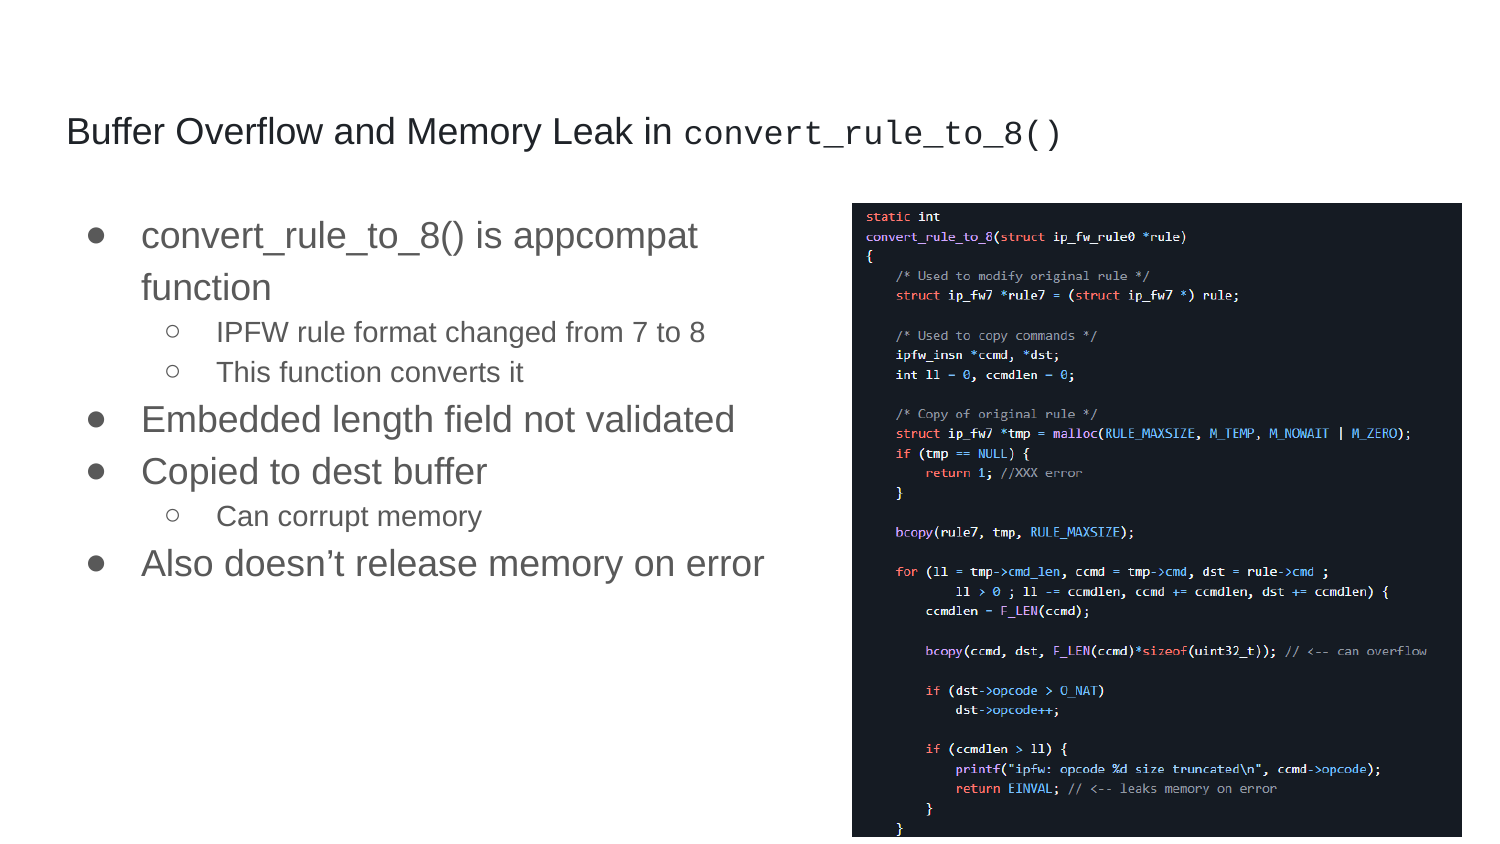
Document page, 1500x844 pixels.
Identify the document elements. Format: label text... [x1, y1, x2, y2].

title Buffer Overflow and Memory Leak in convert_rule_to_8() [51, 72, 1449, 167]
picture [852, 203, 1462, 837]
list convert_rule_to_8() is appcompat function IPFW rule format changed from 7 to 8 This function converts it Embedded length field not validated Copied to dest buffer Can corrupt memory Also doesn’t release memory on error [51, 189, 843, 750]
